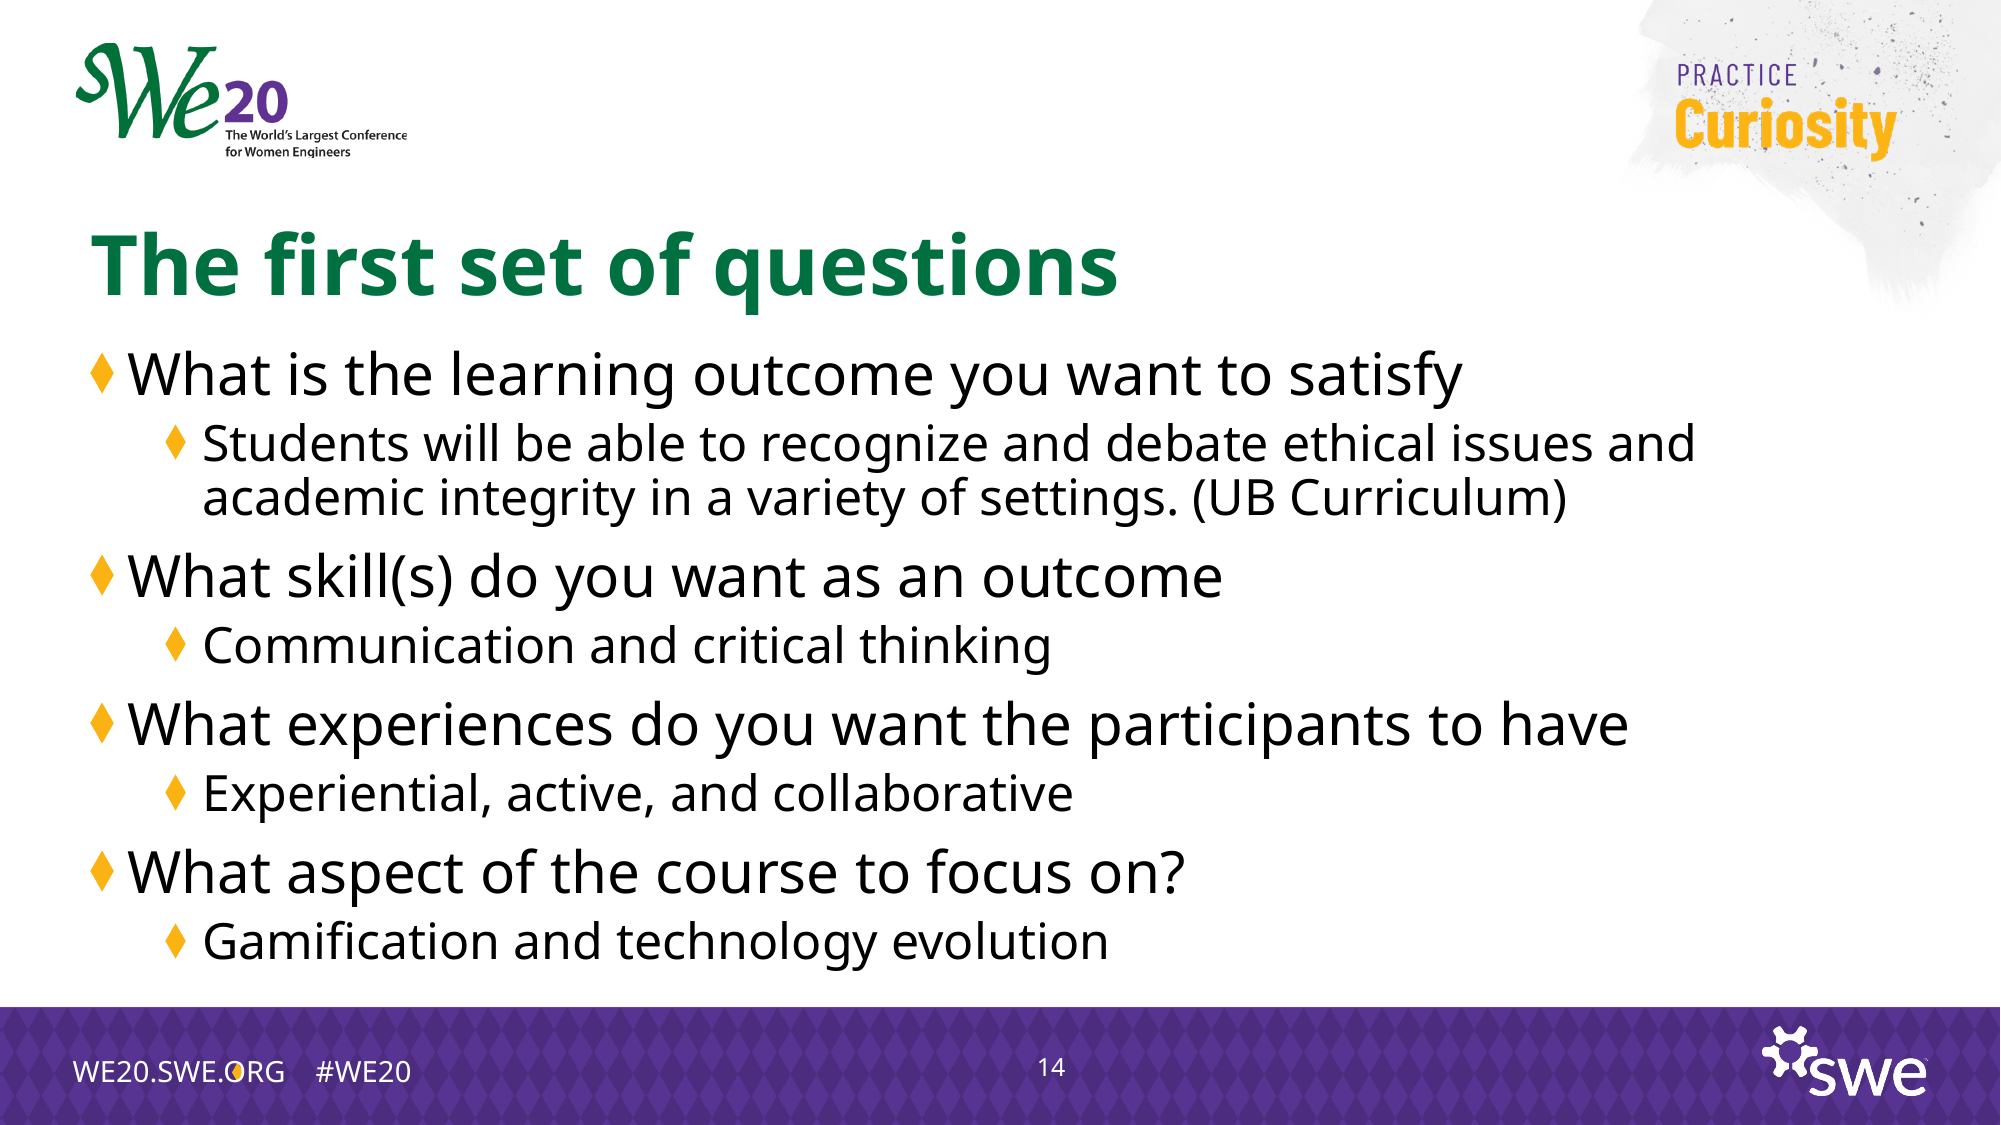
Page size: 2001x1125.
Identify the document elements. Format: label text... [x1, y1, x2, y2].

picture [90, 850, 114, 892]
picture [90, 352, 114, 394]
list What is the learning outcome you want to satisfy Students will be able to recognize and debate ethical issues and academic integrity in a variety of settings. (UB Curriculum) What skill(s) do you want as an outcome Communication and critical thinking What experiences do you want the participants to have Experiential, active, and collaborative What aspect of the course to focus on? Gamification and technology evolution [75, 337, 1928, 992]
picture [90, 702, 114, 744]
picture [1645, 0, 2001, 248]
picture [165, 774, 186, 811]
picture [165, 923, 186, 959]
picture [165, 424, 186, 460]
title The first set of questions [75, 198, 1928, 321]
picture [90, 554, 114, 596]
slide_number 14 [634, 1038, 1468, 1099]
picture [0, 1001, 2000, 1125]
picture [165, 626, 186, 662]
slide_number WE20.SWE.ORG #WE20 [57, 1040, 571, 1101]
